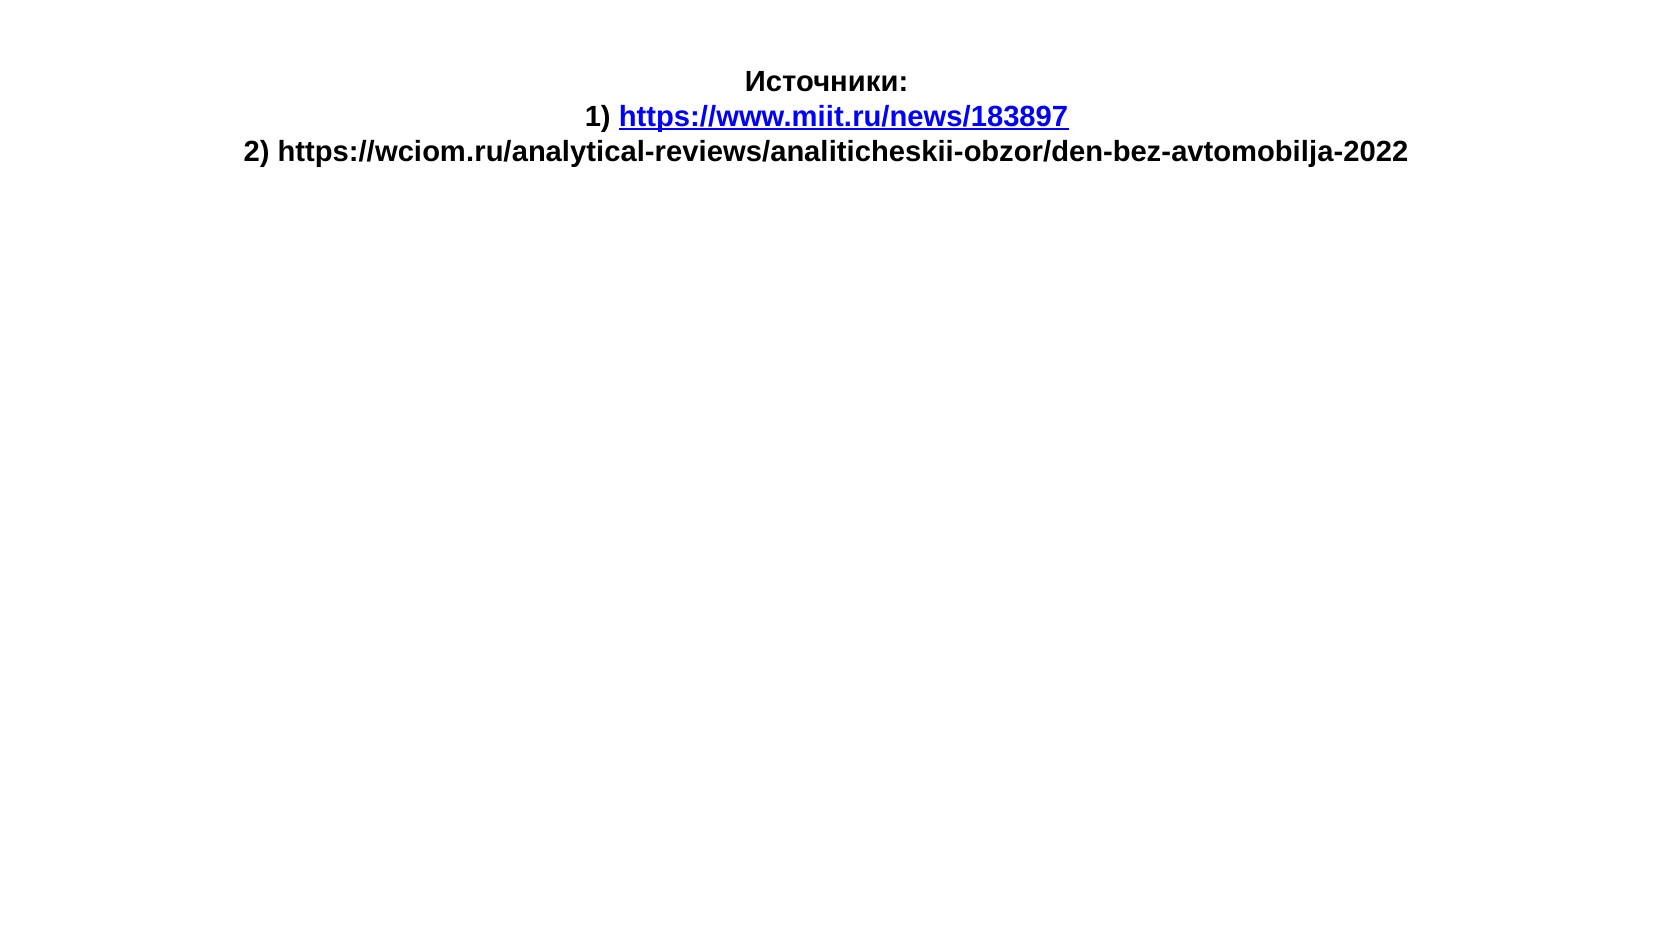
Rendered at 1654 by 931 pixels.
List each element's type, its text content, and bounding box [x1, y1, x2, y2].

title Источники: 1) https://www.miit.ru/news/183897 2) https://wciom.ru/analytical-reviews/analiticheskii-obzor/den-bez-avtomobilja-2022 [82, 12, 1571, 218]
